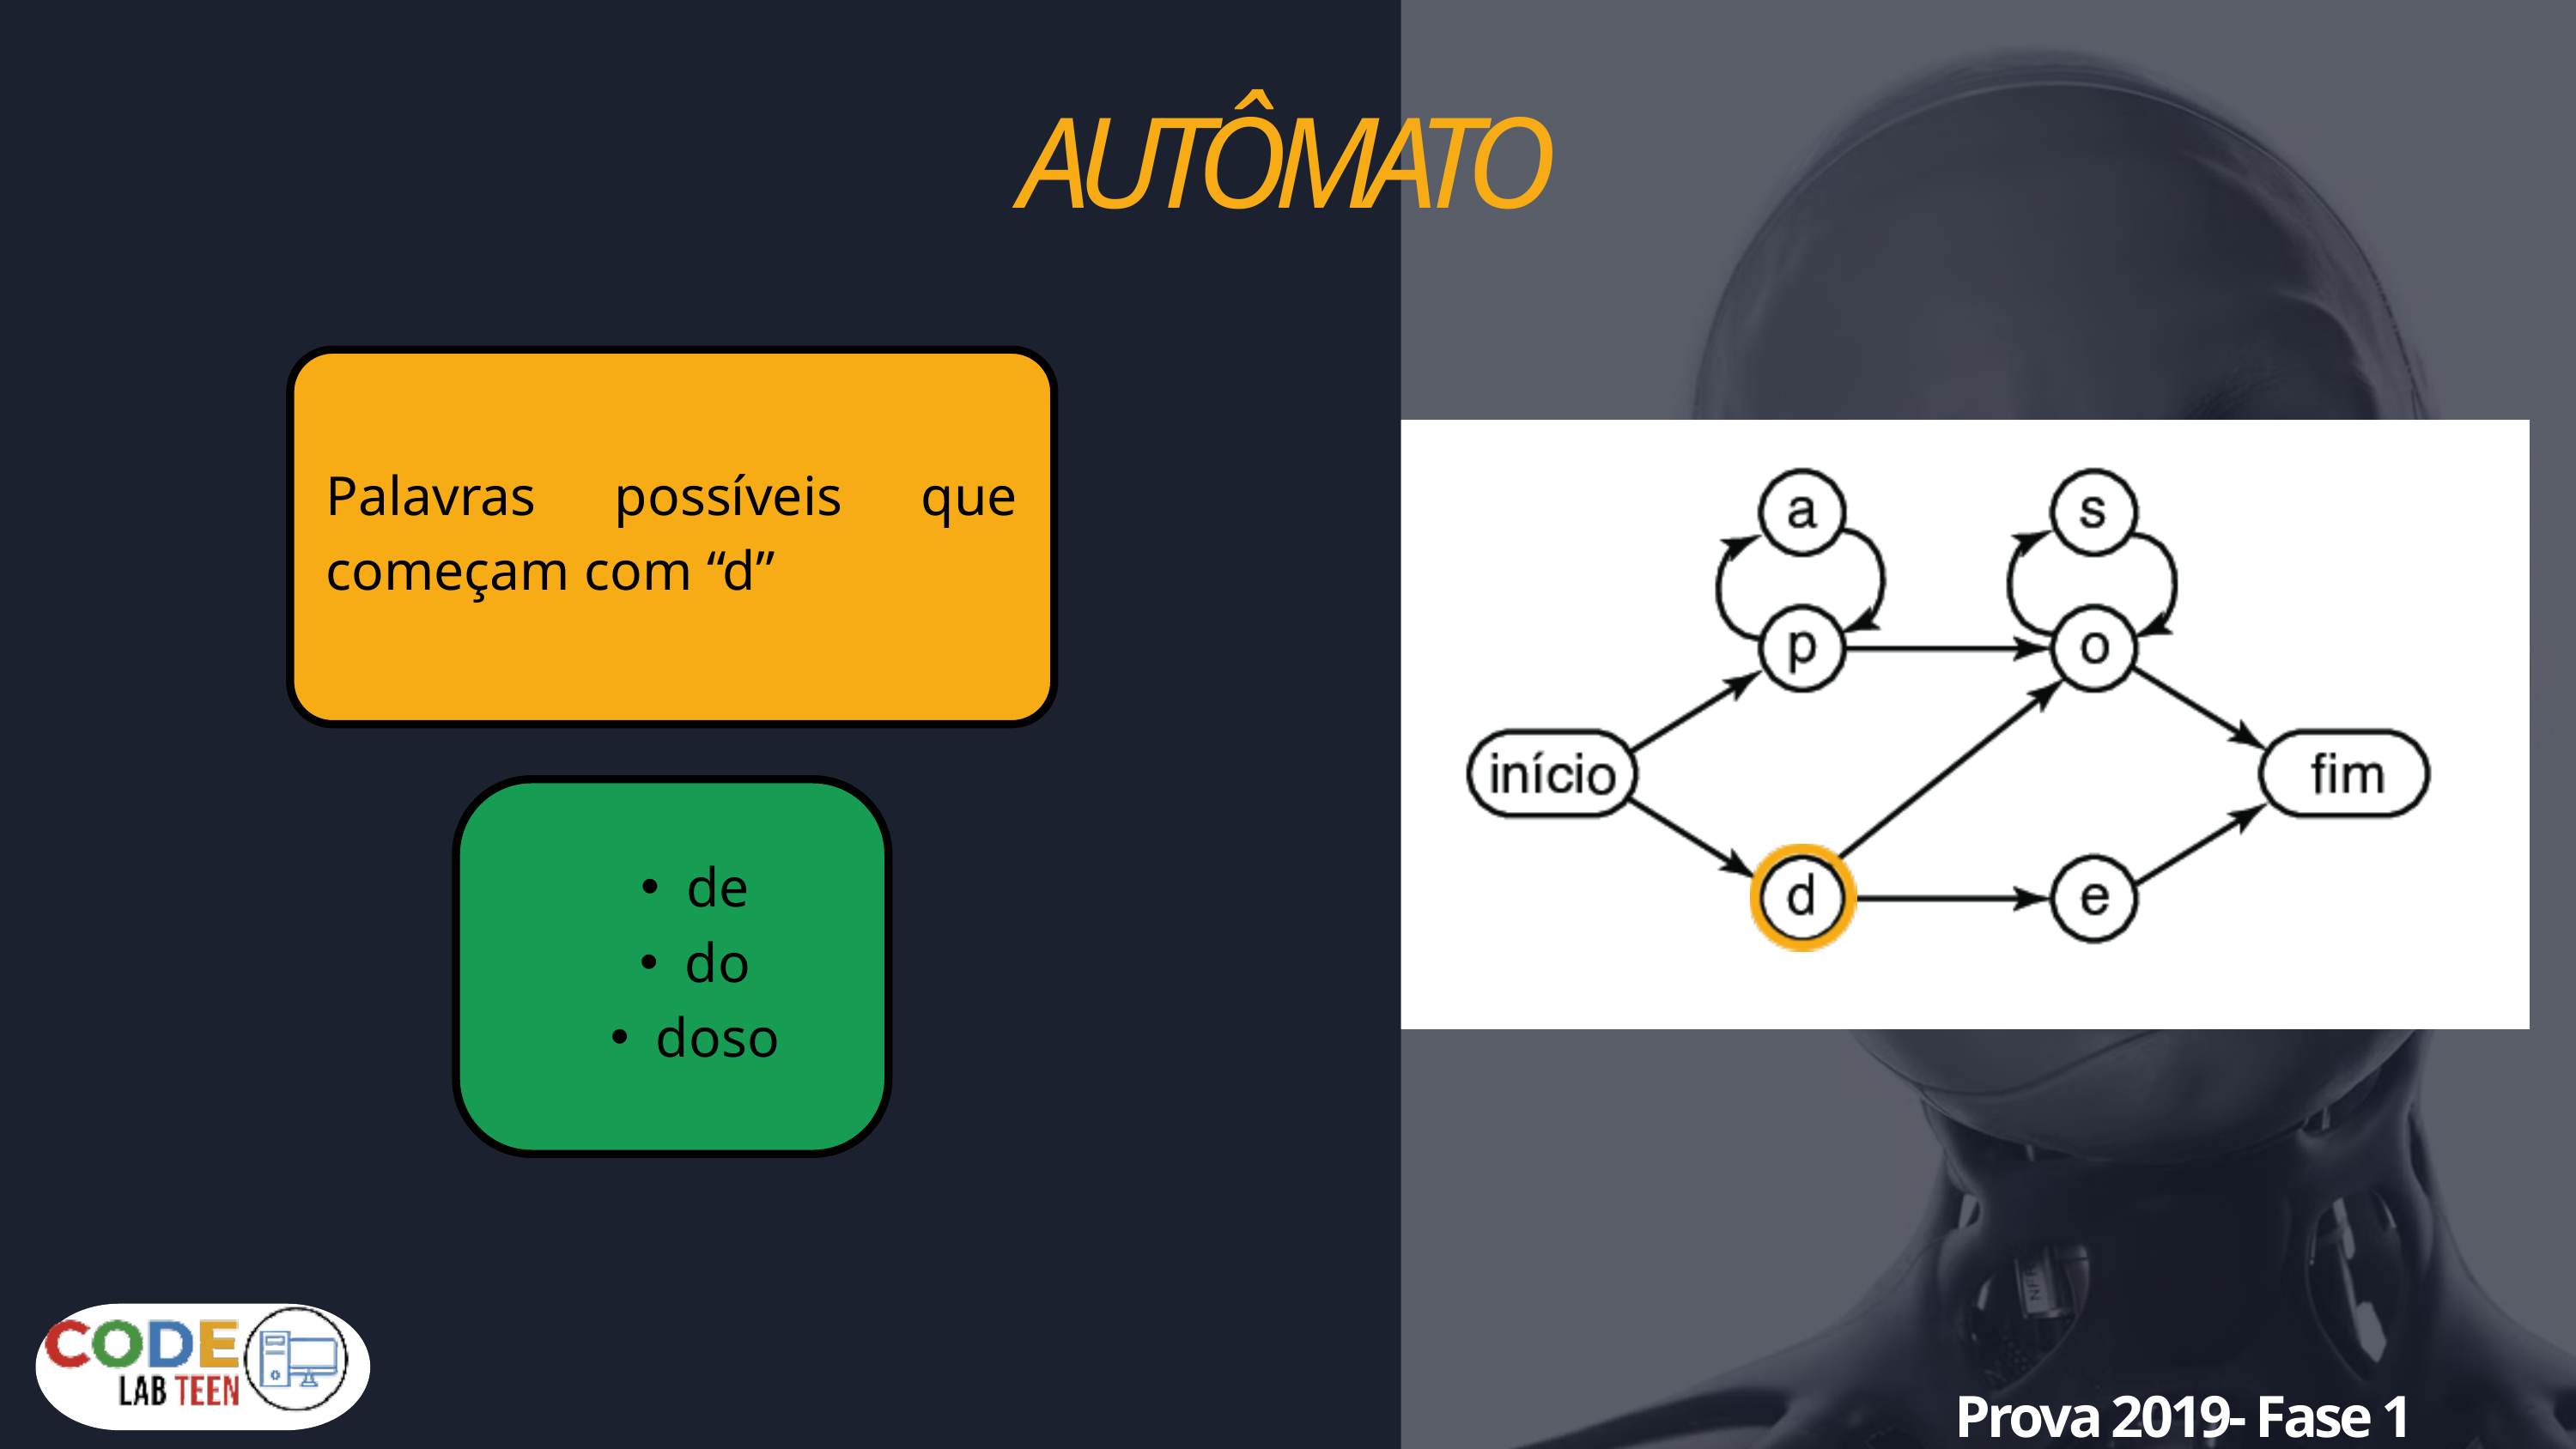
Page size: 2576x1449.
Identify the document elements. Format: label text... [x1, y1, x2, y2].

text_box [455, 779, 889, 1155]
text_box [8, 1284, 398, 1449]
text_box AUTÔMATO [173, 60, 1396, 233]
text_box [1400, 0, 2576, 1449]
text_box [289, 349, 1054, 724]
